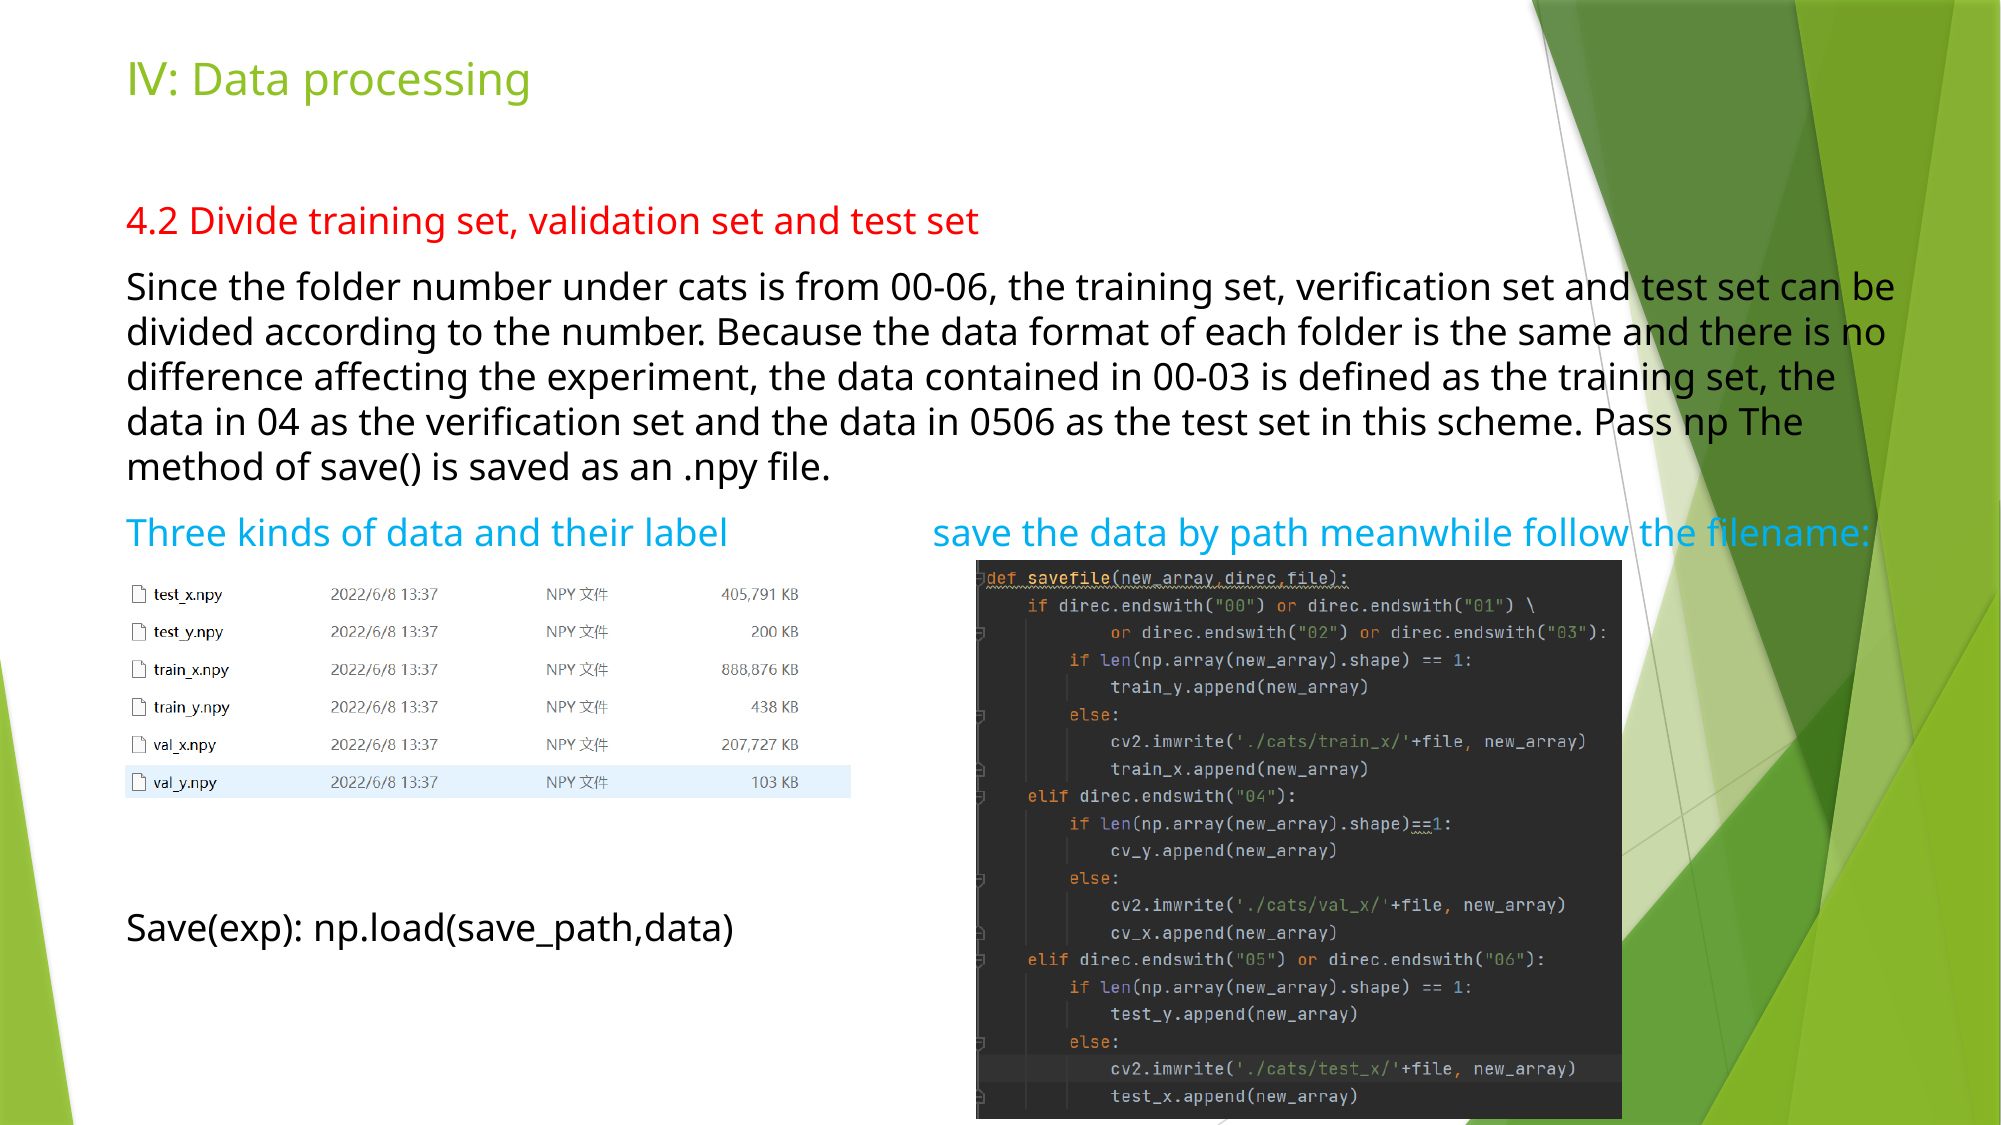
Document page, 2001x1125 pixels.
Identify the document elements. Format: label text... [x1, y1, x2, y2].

picture [110, 568, 852, 806]
list 4.2 Divide training set, validation set and test set Since the folder number under cats is from 00-06, the training set, verification set and test set can be divided according to the number. Because the data format of each folder is the same and there is no difference affecting the experiment, the data contained in 00-03 is defined as the training set, the data in 04 as the verification set and the data in 0506 as the test set in this scheme. Pass np The method of save() is saved as an .npy file. Three kinds of data and their label save the data by path meanwhile follow the filename: Save(exp): np.load(save_path,data) [111, 189, 1941, 1054]
picture [976, 559, 1623, 1119]
title Ⅳ: Data processing [111, 42, 1494, 166]
